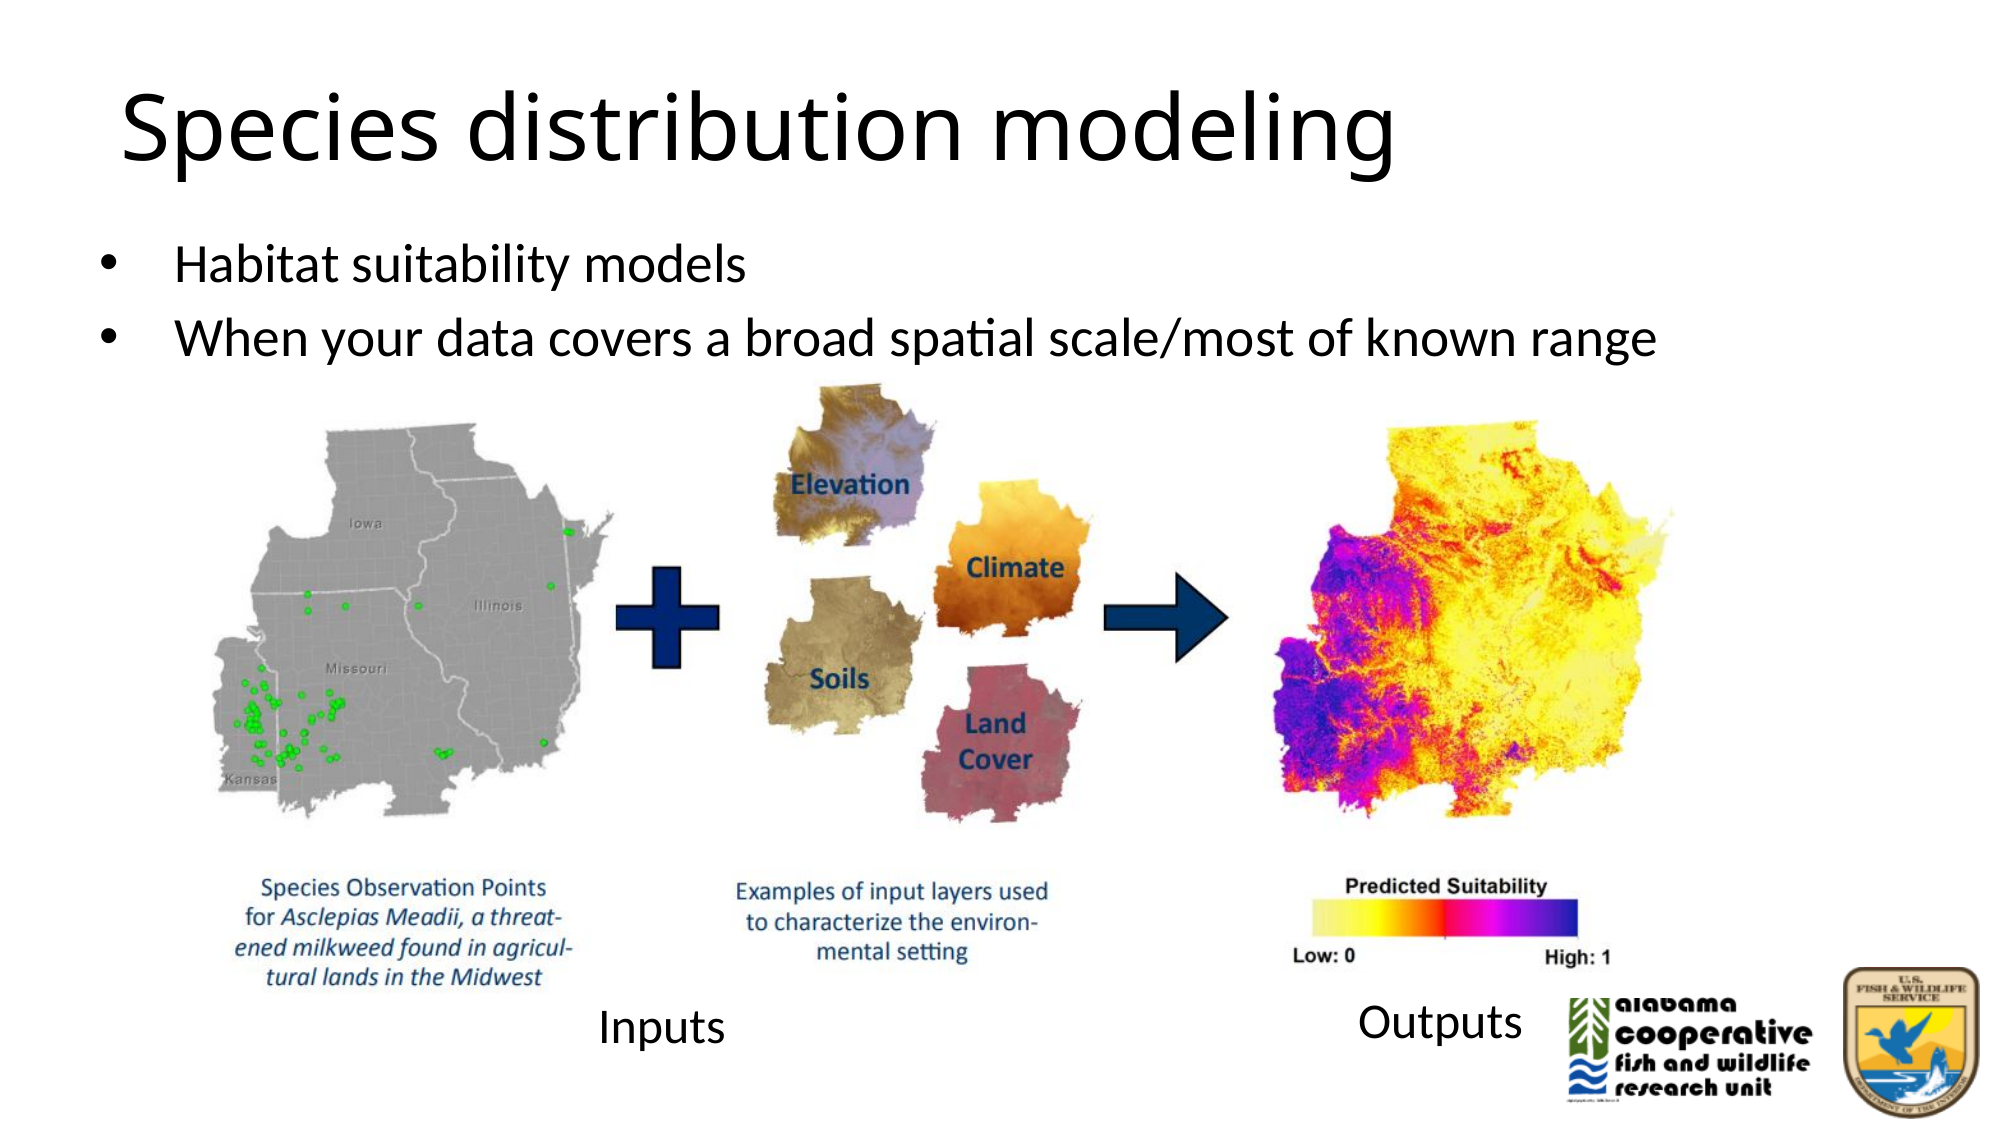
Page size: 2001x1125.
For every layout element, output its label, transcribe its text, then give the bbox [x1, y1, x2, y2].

picture [160, 379, 1834, 1119]
text_box Inputs [583, 998, 867, 1061]
list Habitat suitability models When your data covers a broad spatial scale/most of known range [66, 224, 1934, 968]
text_box Outputs [1343, 998, 1627, 1057]
picture [1842, 966, 1980, 1119]
title Species distribution modeling [99, 37, 1900, 224]
